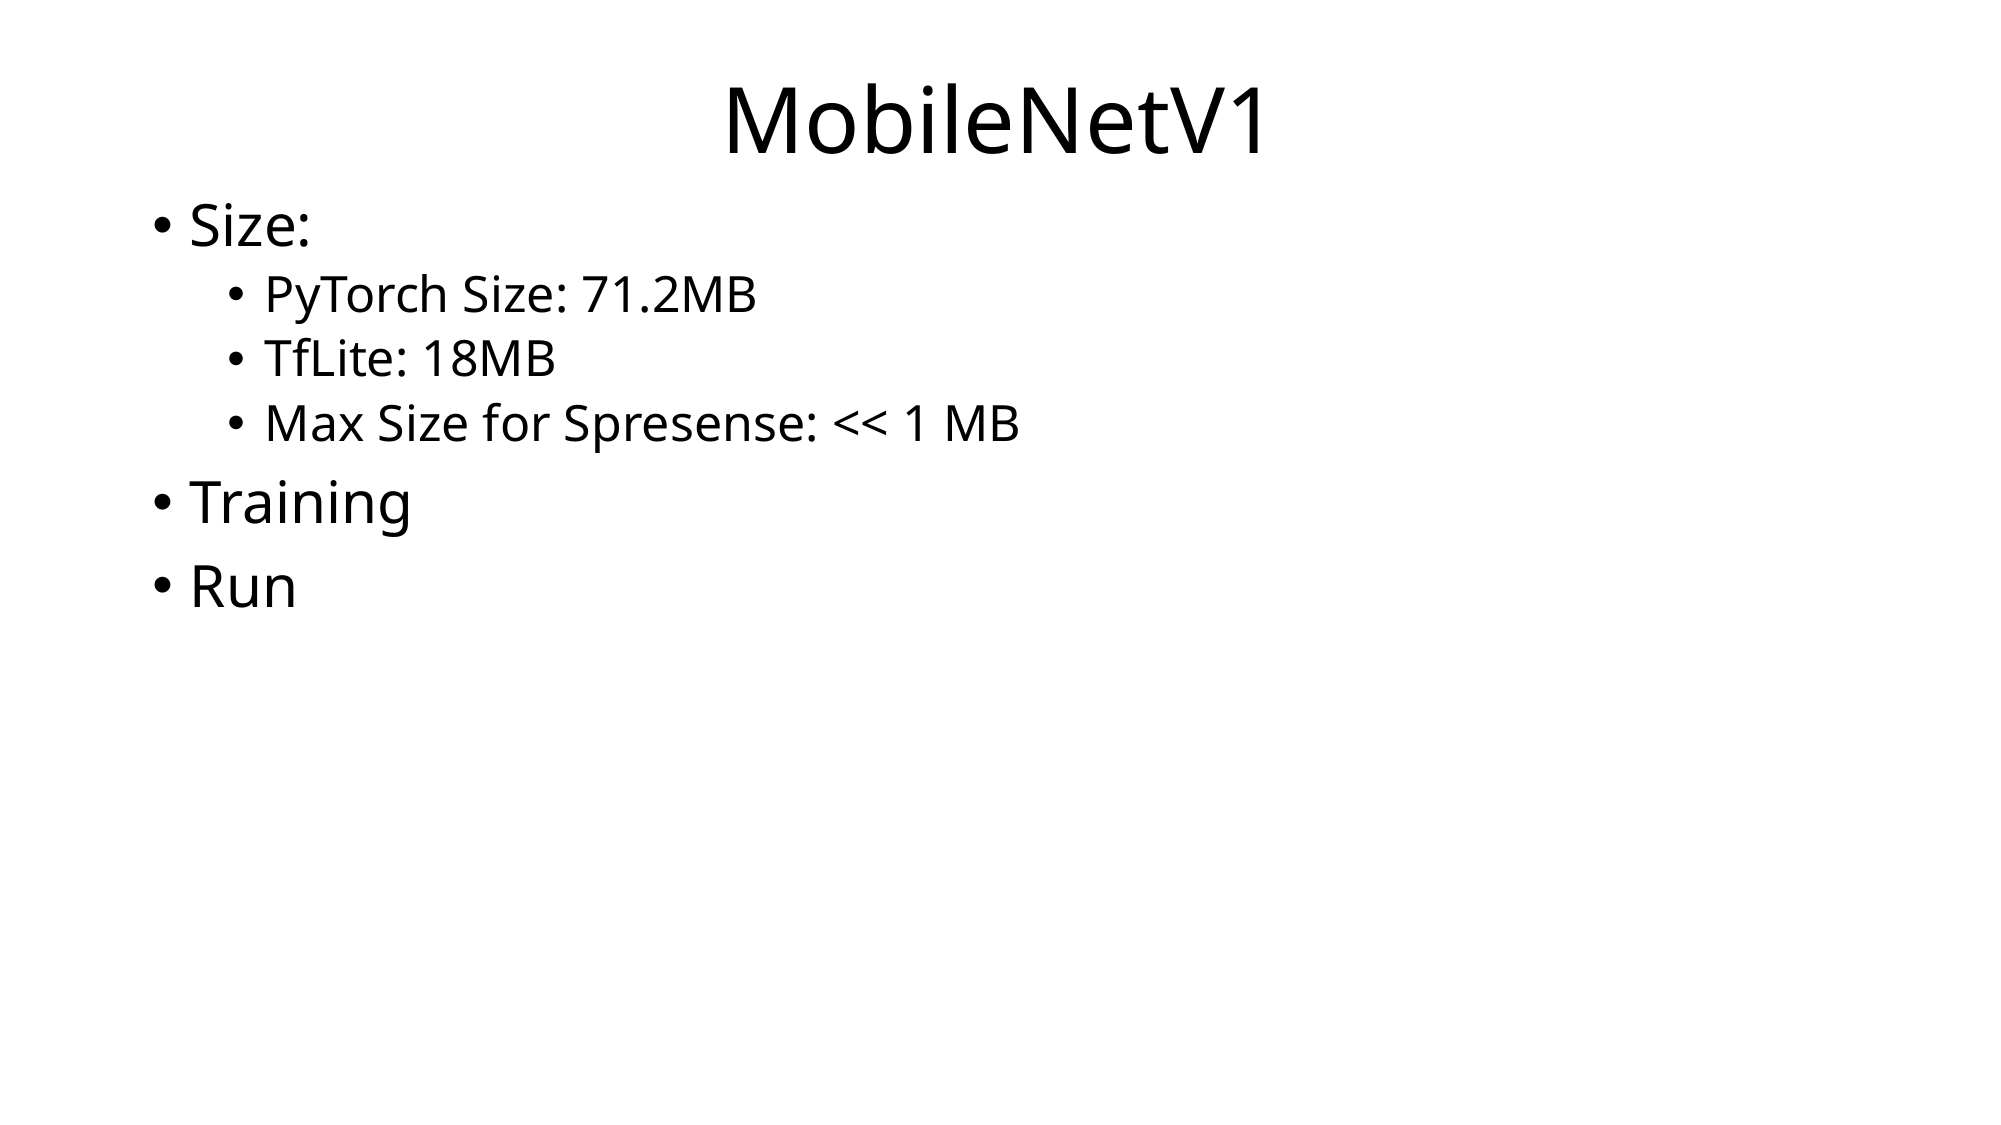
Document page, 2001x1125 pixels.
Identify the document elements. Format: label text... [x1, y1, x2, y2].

title MobileNetV1 [137, 59, 1863, 188]
list Size: PyTorch Size: 71.2MB TfLite: 18MB Max Size for Spresense: << 1 MB Training Run [137, 188, 1863, 1014]
